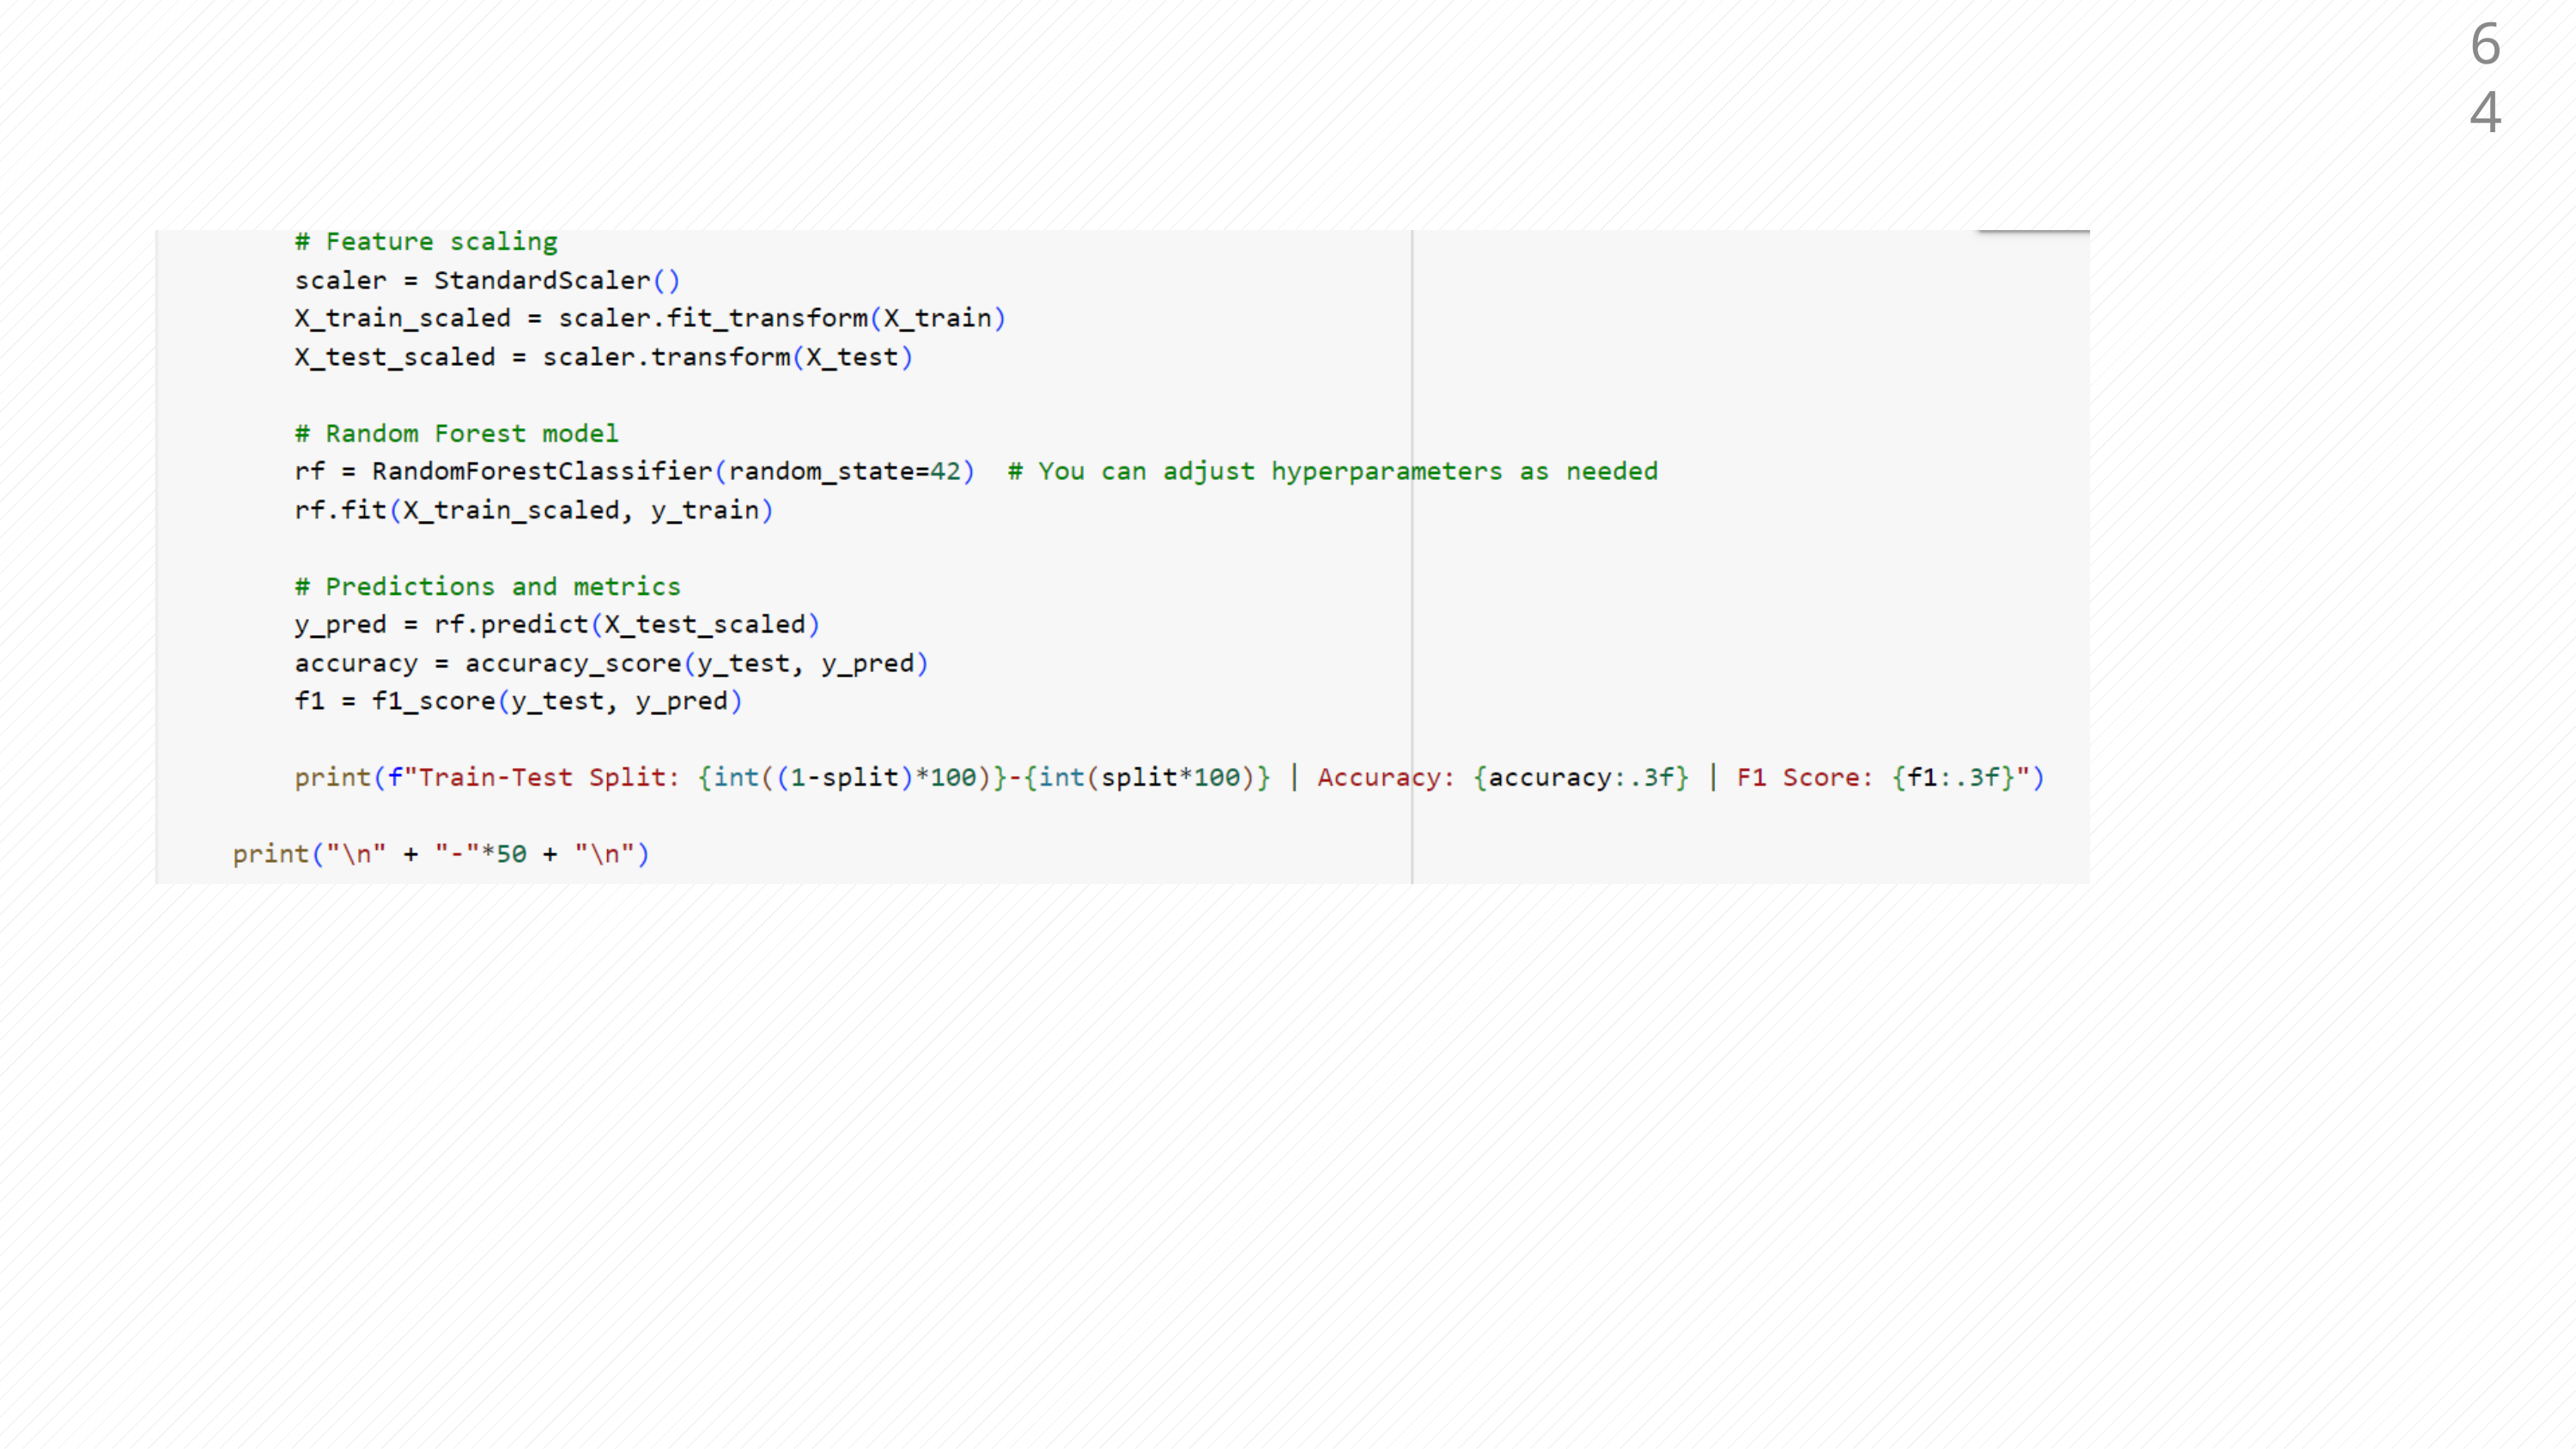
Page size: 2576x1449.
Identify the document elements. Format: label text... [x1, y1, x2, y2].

text_box [155, 230, 2091, 884]
text_box 64 [2439, 6, 2504, 144]
